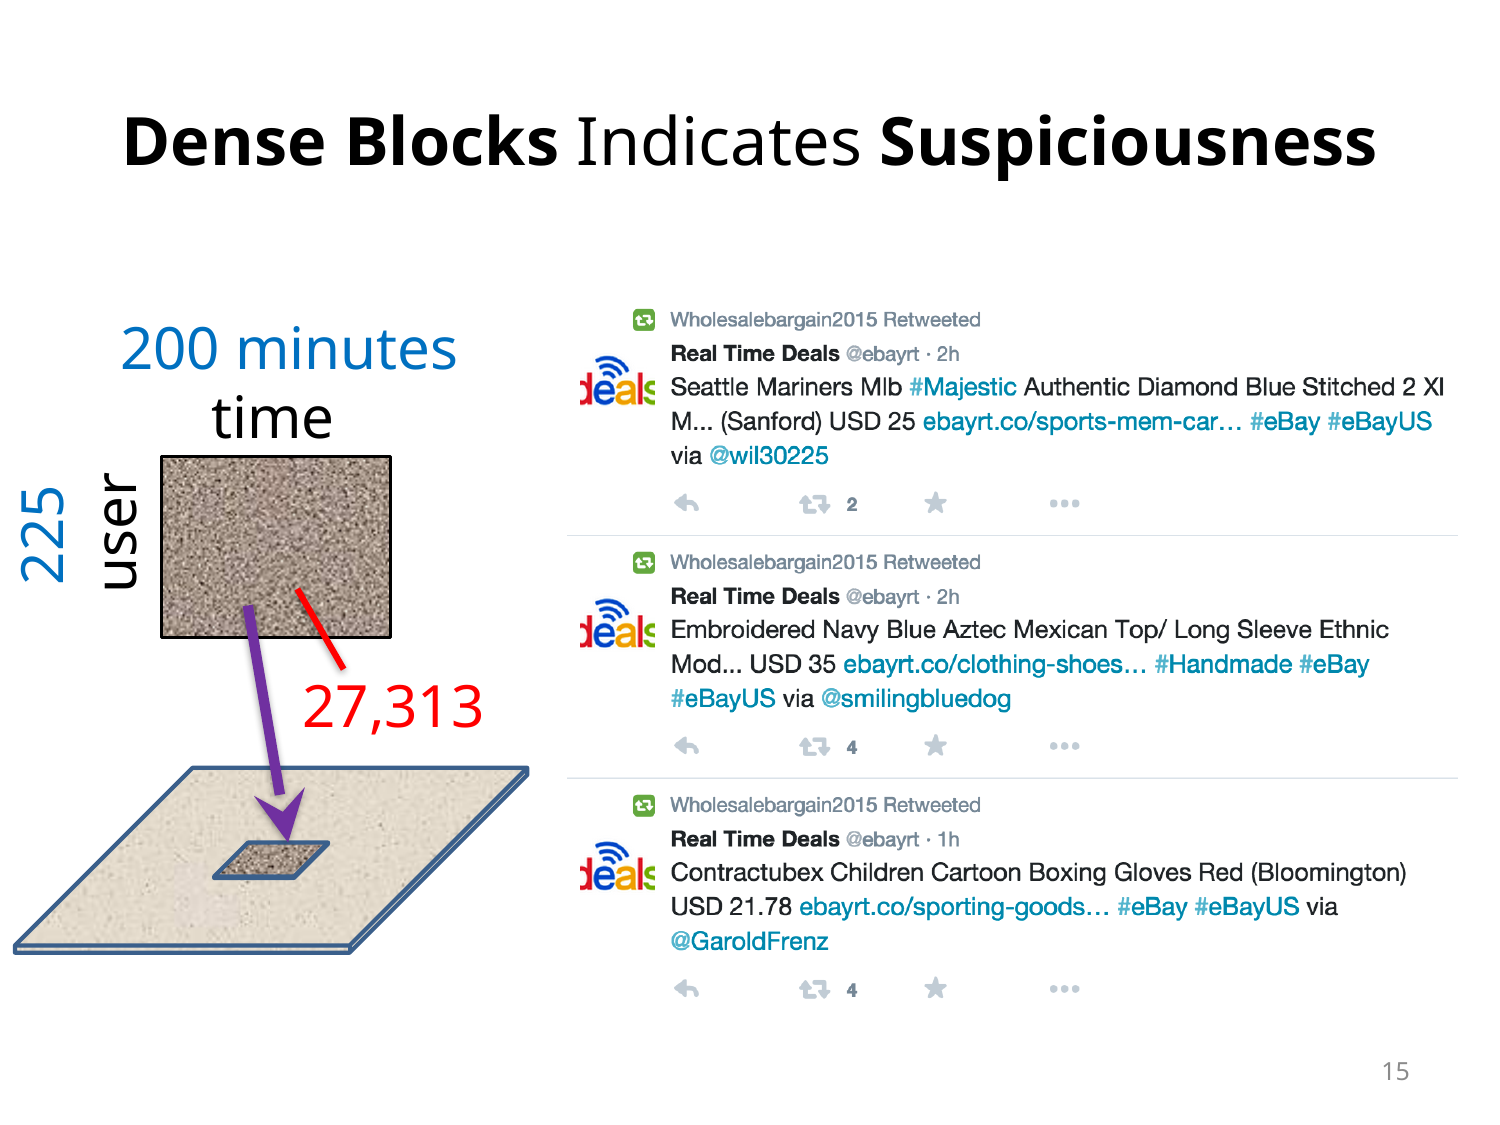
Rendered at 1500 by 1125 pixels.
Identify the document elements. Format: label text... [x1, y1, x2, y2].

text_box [247, 605, 289, 843]
text_box [212, 840, 331, 881]
text_box user [70, 457, 156, 609]
text_box time [196, 389, 350, 458]
text_box 27,313 [293, 661, 500, 747]
picture [567, 297, 1459, 1012]
text_box 200 minutes [105, 303, 474, 389]
text_box [12, 765, 530, 955]
title Dense Blocks Indicates Suspiciousness [75, 45, 1425, 233]
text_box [297, 588, 344, 670]
text_box 225 [0, 470, 83, 600]
slide_number 15 [1074, 1042, 1425, 1103]
text_box [160, 454, 392, 639]
